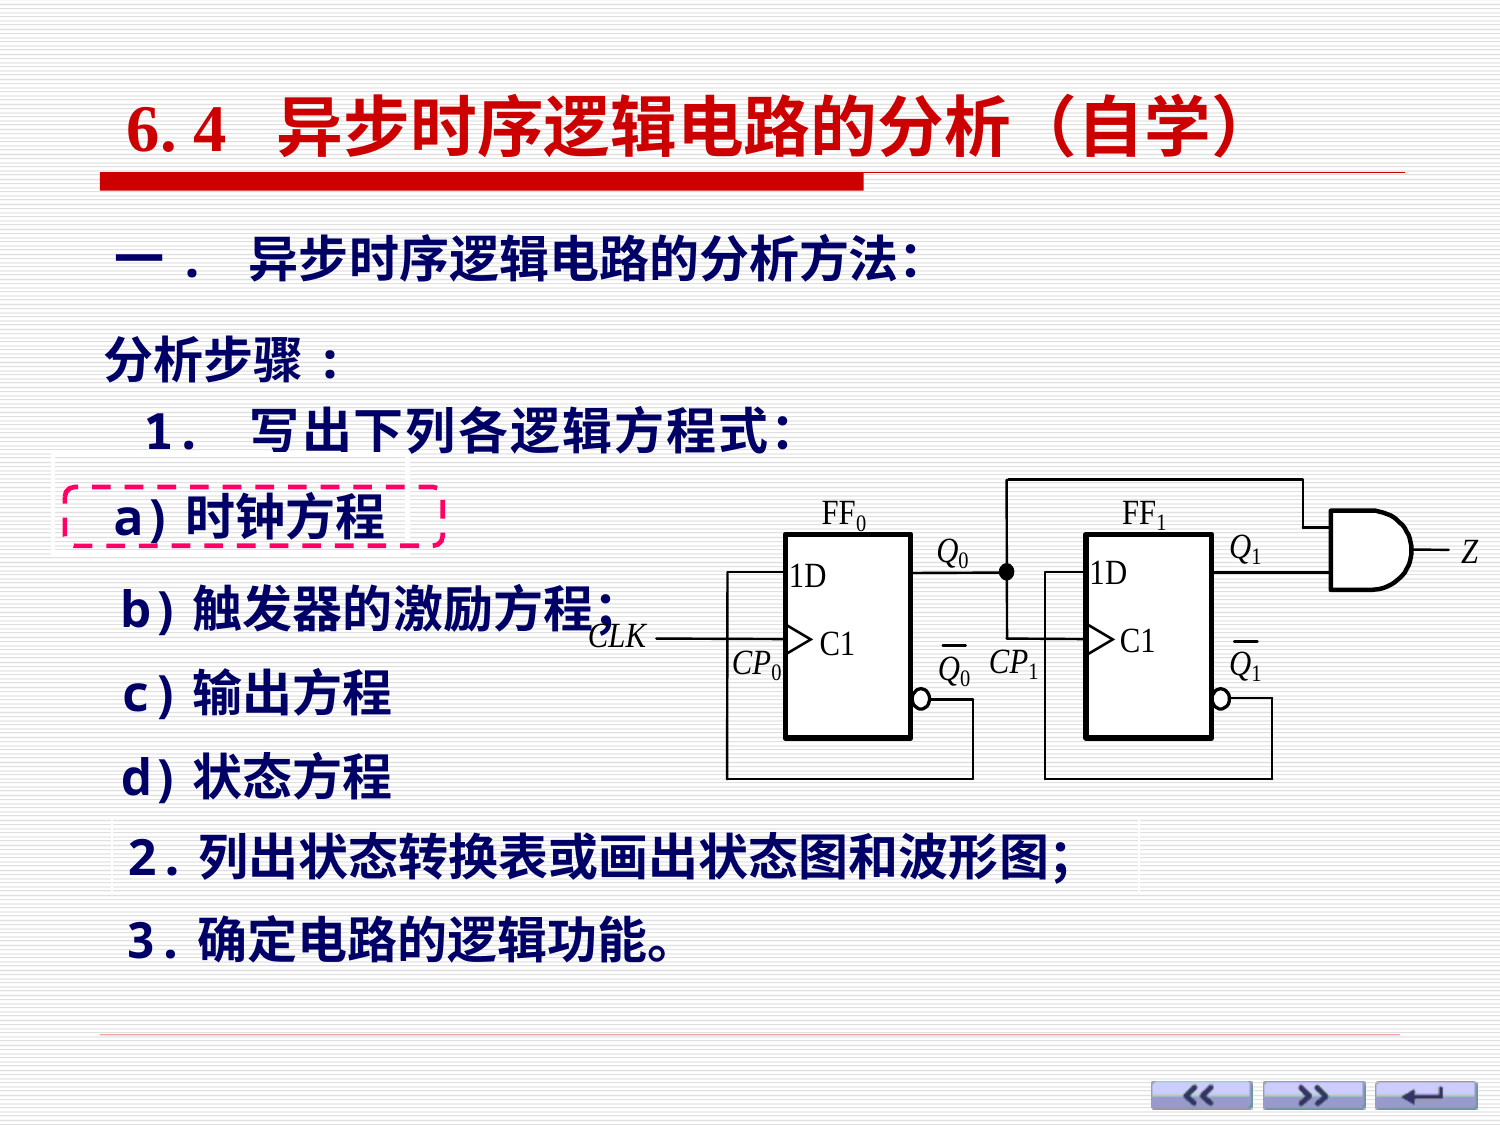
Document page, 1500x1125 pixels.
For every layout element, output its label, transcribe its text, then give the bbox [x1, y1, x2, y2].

text_box 分析步骤: [88, 321, 501, 392]
text_box 2.列出状态转换表或画出状态图和波形图； [112, 817, 1139, 893]
text_box 一. 异步时序逻辑电路的分析方法： [100, 220, 1057, 295]
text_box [584, 475, 1500, 782]
text_box 1. 写出下列各逻辑方程式： [64, 392, 786, 468]
picture [0, 0, 1500, 1125]
text_box 6. 4 异步时序逻辑电路的分析（自学） [112, 66, 1312, 184]
text_box 3.确定电路的逻辑功能。 [110, 901, 1164, 976]
text_box b)触发器的激励方程； c)输出方程 d)状态方程 [60, 545, 652, 813]
text_box [64, 486, 443, 546]
text_box a)时钟方程 [53, 454, 408, 553]
